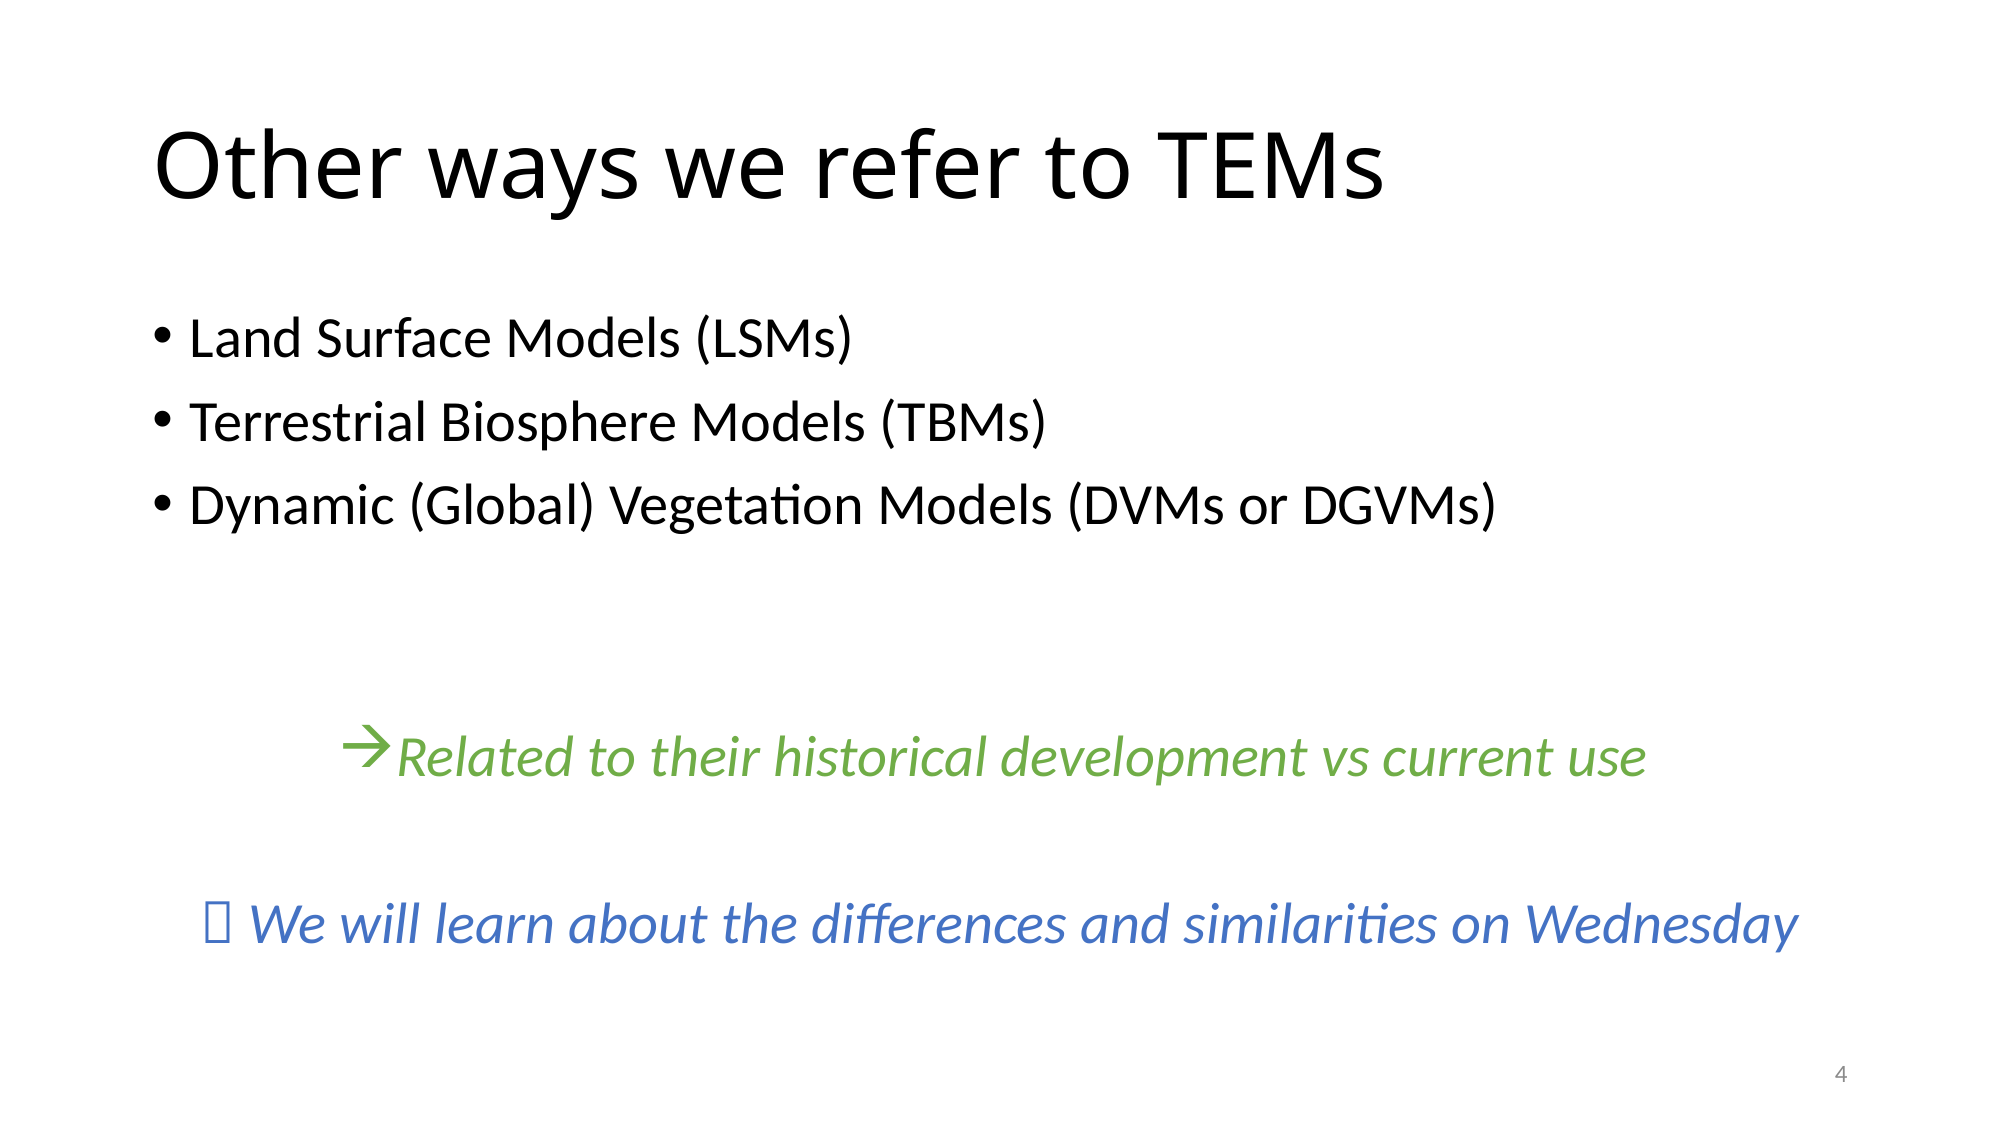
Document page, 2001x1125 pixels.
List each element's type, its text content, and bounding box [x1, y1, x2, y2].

slide_number 4 [1412, 1042, 1863, 1103]
list Land Surface Models (LSMs) Terrestrial Biosphere Models (TBMs) Dynamic (Global) Vegetation Models (DVMs or DGVMs) Related to their historical development vs current use  We will learn about the differences and similarities on Wednesday [137, 299, 1863, 1014]
title Other ways we refer to TEMs [137, 59, 1863, 278]
